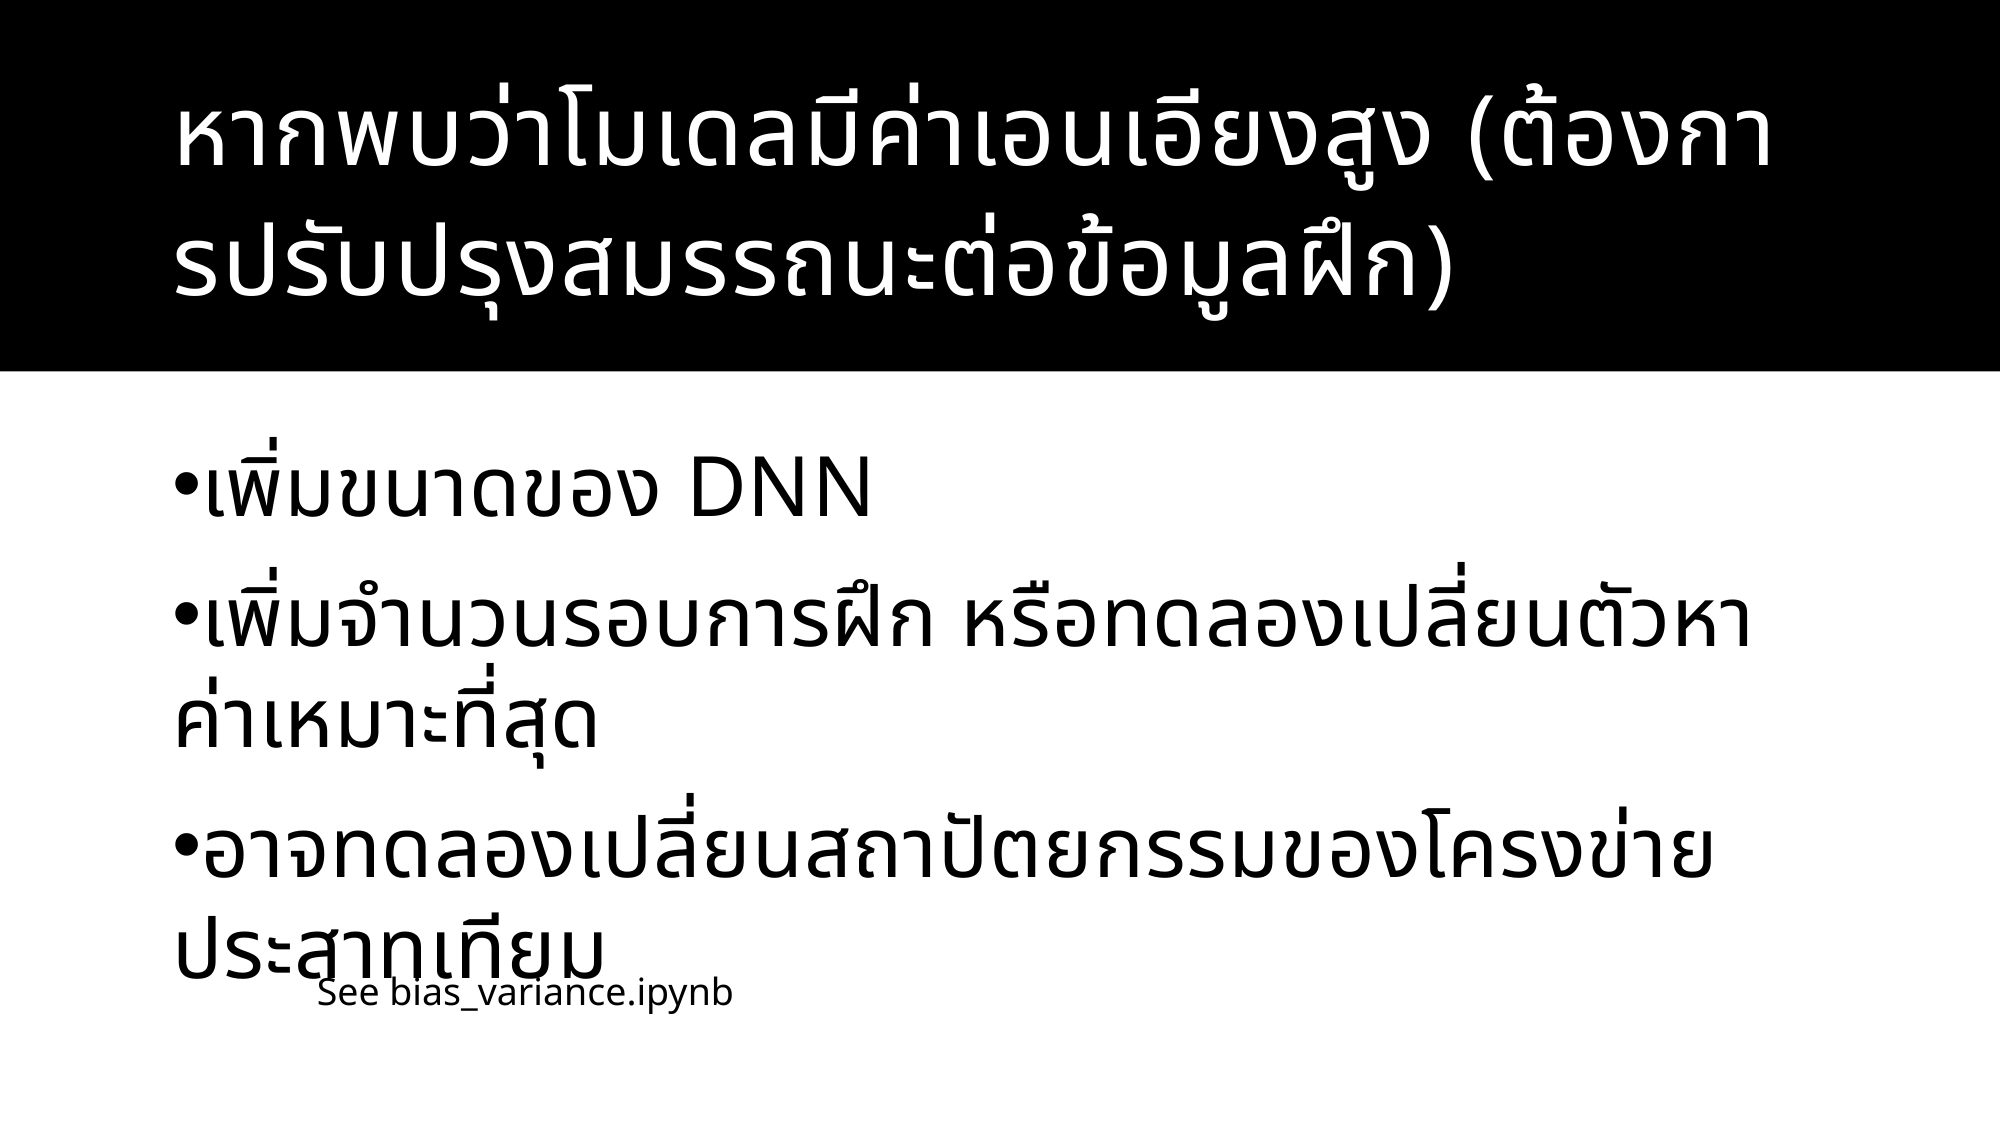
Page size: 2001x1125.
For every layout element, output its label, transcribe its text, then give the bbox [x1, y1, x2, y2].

title หากพบว่าโมเดลมีค่าเอนเอียงสูง (ต้องการปรับปรุงสมรรถนะต่อข้อมูลฝึก) [157, 52, 1842, 332]
text_box See bias_variance.ipynb [302, 960, 750, 1021]
list เพิ่มขนาดของ DNN เพิ่มจำนวนรอบการฝึก หรือทดลองเปลี่ยนตัวหาค่าเหมาะที่สุด อาจทดลองเปลี่ยนสถาปัตยกรรมของโครงข่ายประสาทเทียม [157, 424, 1842, 906]
